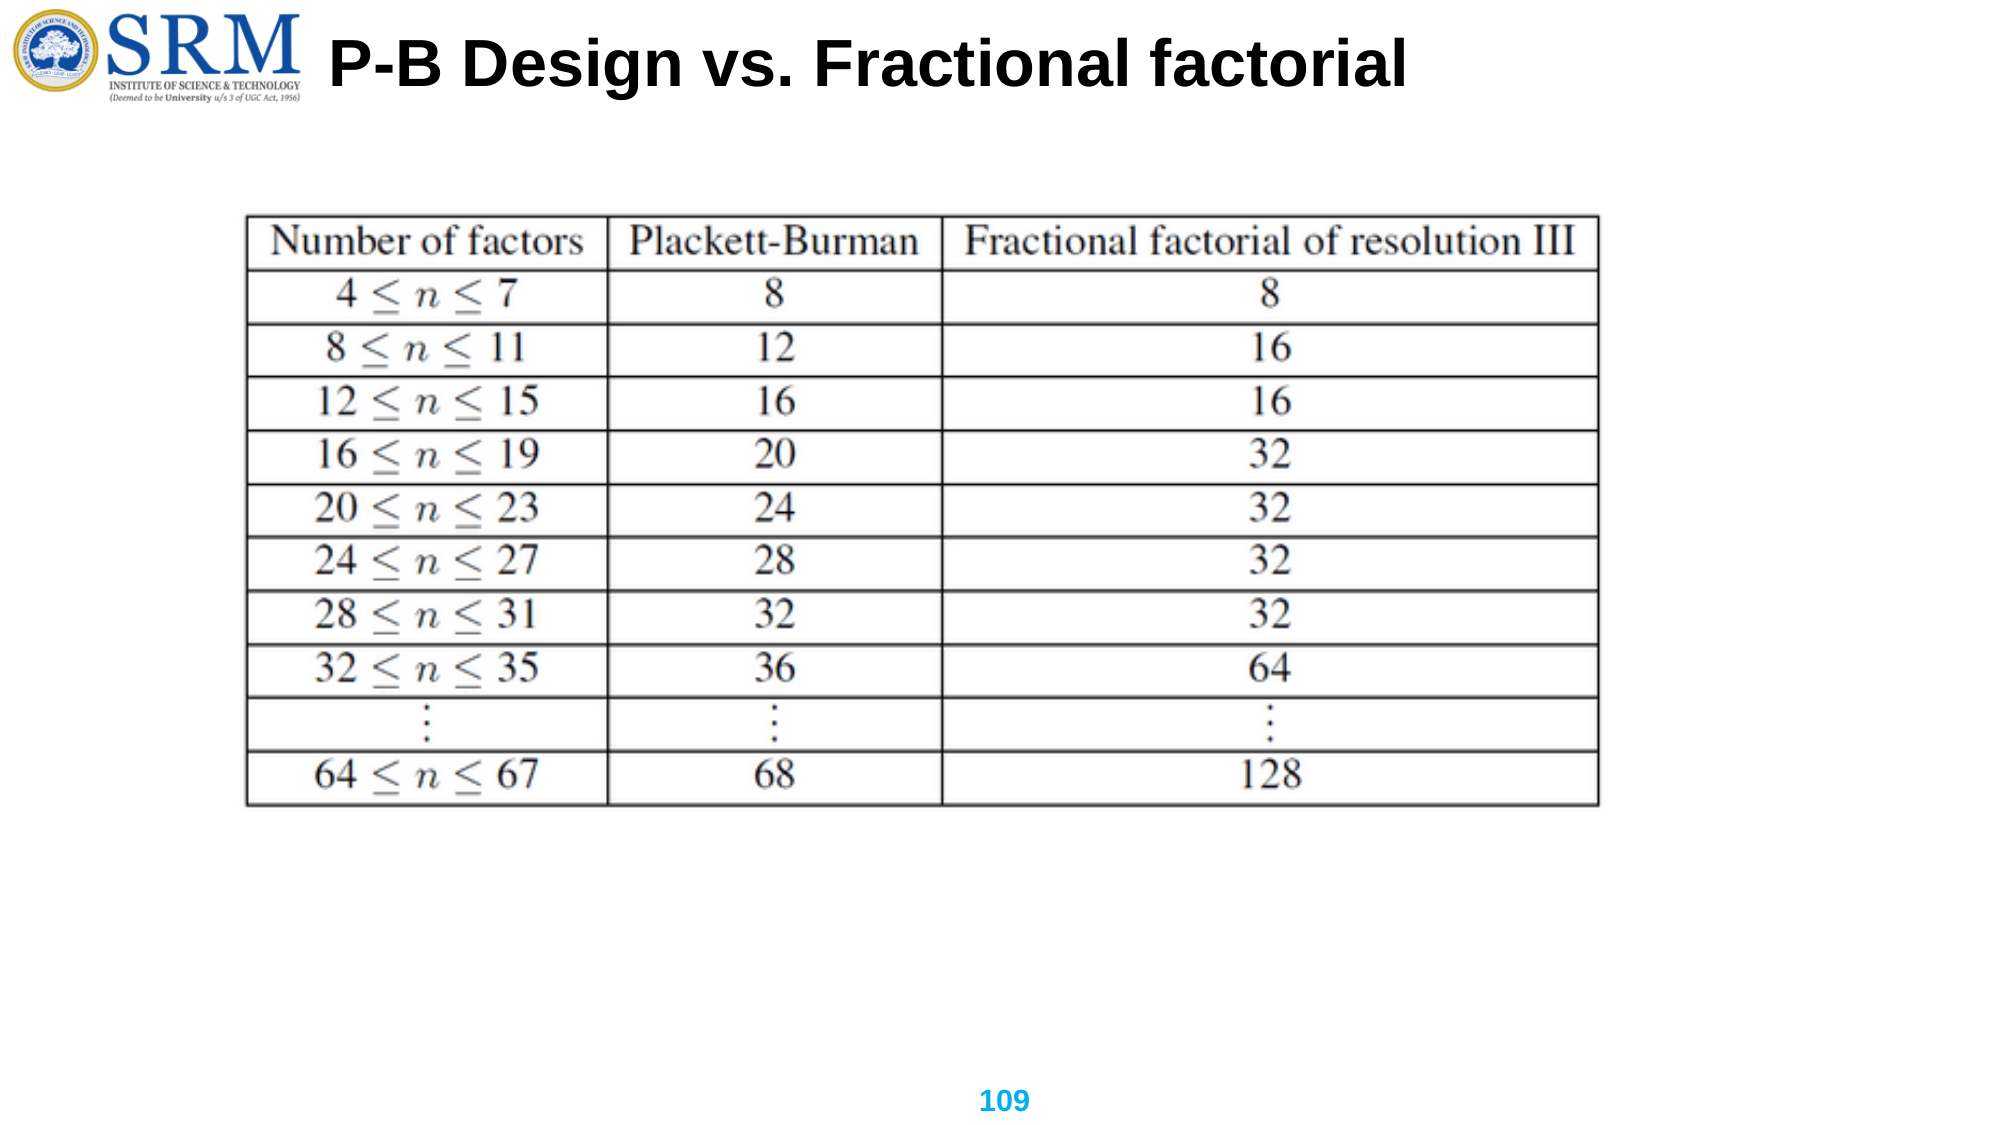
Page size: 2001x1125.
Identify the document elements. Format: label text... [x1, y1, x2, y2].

text_box [223, 184, 1626, 840]
title P-B Design vs. Fractional factorial [313, 23, 1998, 95]
picture [1, 0, 309, 119]
slide_number 109 [924, 1072, 1085, 1125]
